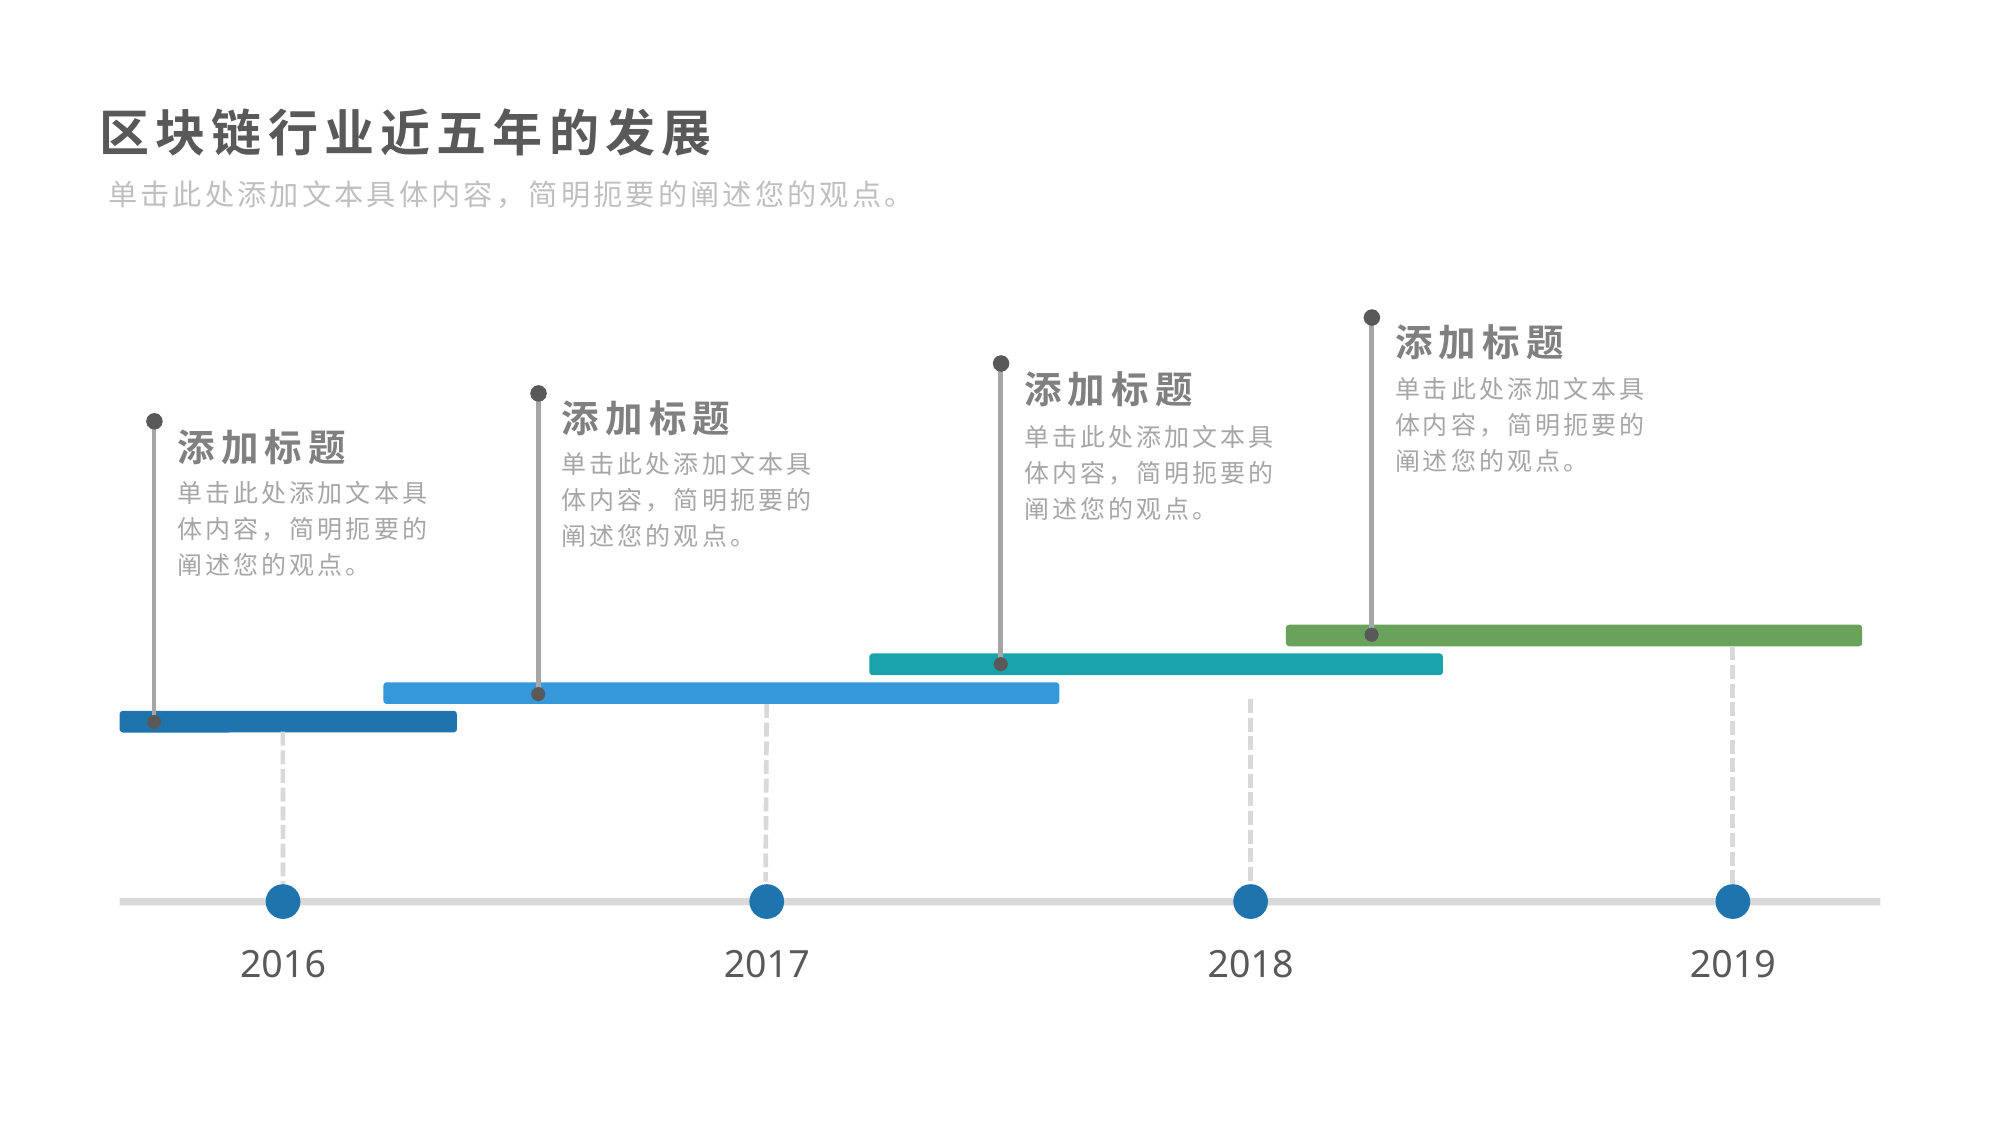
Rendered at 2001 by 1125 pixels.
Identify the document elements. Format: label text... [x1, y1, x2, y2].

text_box 单击此处添加文本具体内容，简明扼要的阐述您的观点。 [546, 442, 850, 579]
text_box [145, 714, 163, 731]
text_box [118, 709, 459, 734]
text_box [1269, 897, 1714, 906]
text_box 添加标题 [1380, 298, 1687, 364]
text_box 2018 [1154, 933, 1348, 993]
text_box [785, 897, 1232, 906]
text_box 区块链行业近五年的发展 [84, 63, 1000, 162]
text_box 2019 [1636, 933, 1830, 993]
text_box [301, 897, 748, 906]
text_box [992, 656, 1009, 673]
text_box 添加标题 [546, 374, 850, 440]
text_box [1714, 883, 1752, 920]
text_box 2017 [670, 932, 864, 993]
text_box [748, 883, 786, 920]
text_box [145, 411, 164, 431]
text_box 添加标题 [162, 403, 451, 469]
text_box 单击此处添加文本具体内容，简明扼要的阐述您的观点。 [93, 169, 1000, 231]
text_box [1751, 897, 1881, 906]
text_box [264, 883, 302, 920]
text_box [119, 897, 265, 906]
text_box 单击此处添加文本具体内容，简明扼要的阐述您的观点。 [162, 471, 451, 608]
text_box [1363, 626, 1380, 643]
text_box [382, 681, 1061, 706]
text_box [868, 652, 1445, 677]
text_box 单击此处添加文本具体内容，简明扼要的阐述您的观点。 [1380, 367, 1687, 492]
text_box [529, 384, 548, 403]
text_box [1362, 308, 1382, 327]
text_box [1284, 623, 1864, 648]
text_box 2016 [186, 932, 380, 993]
text_box [1232, 883, 1270, 920]
text_box [530, 685, 547, 703]
text_box 添加标题 [1009, 345, 1313, 411]
text_box [991, 354, 1011, 373]
text_box 单击此处添加文本具体内容，简明扼要的阐述您的观点。 [1009, 415, 1313, 552]
